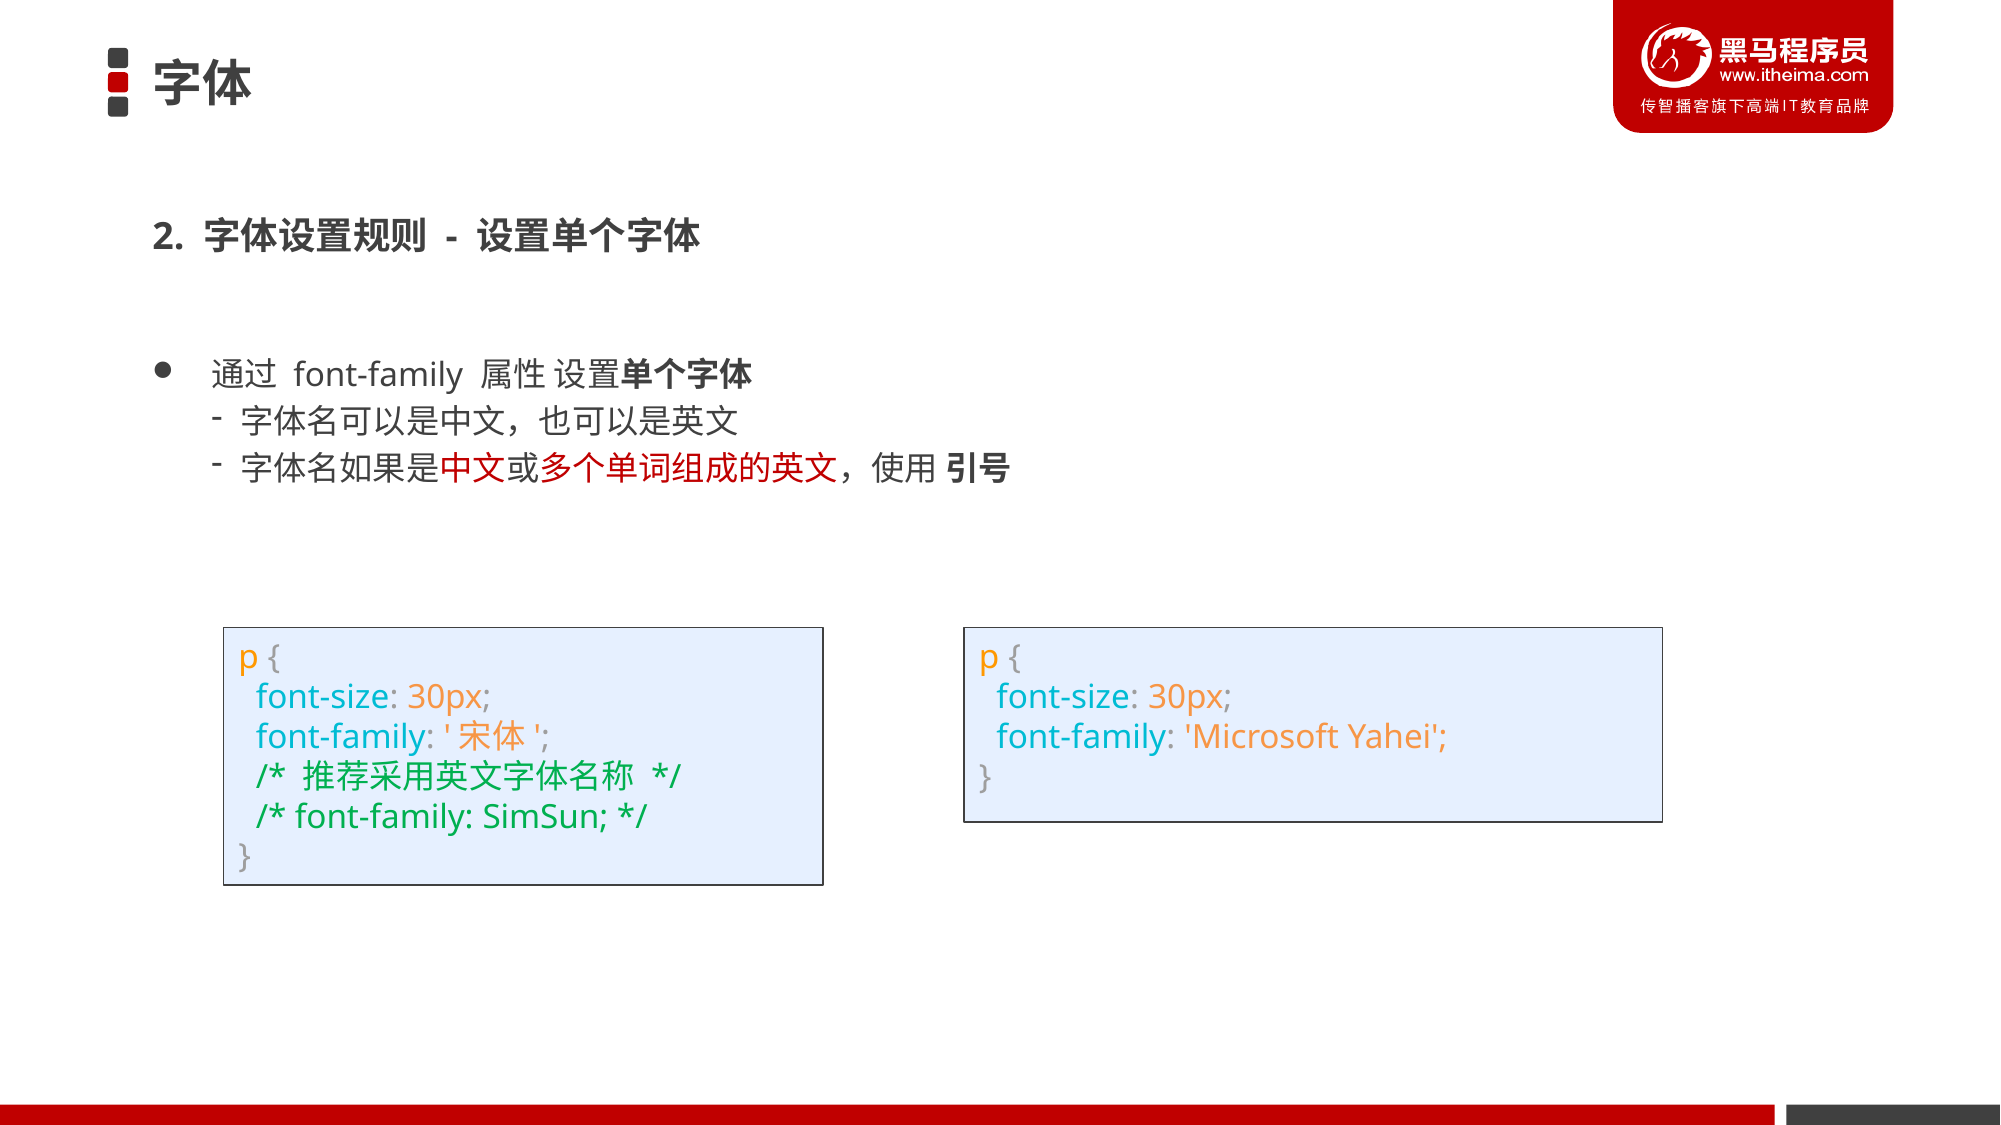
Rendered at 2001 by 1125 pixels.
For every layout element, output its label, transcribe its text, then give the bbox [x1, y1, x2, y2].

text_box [963, 627, 1663, 823]
title 字体 [137, 38, 1577, 124]
list 通过 font-family 属性 设置单个字体 字体名可以是中文，也可以是英文 字体名如果是中文或多个单词组成的英文，使用 引号 [137, 326, 1650, 521]
list 2. 字体设置规则 - 设置单个字体 [137, 192, 1753, 277]
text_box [223, 627, 858, 886]
picture [1616, 11, 1894, 125]
